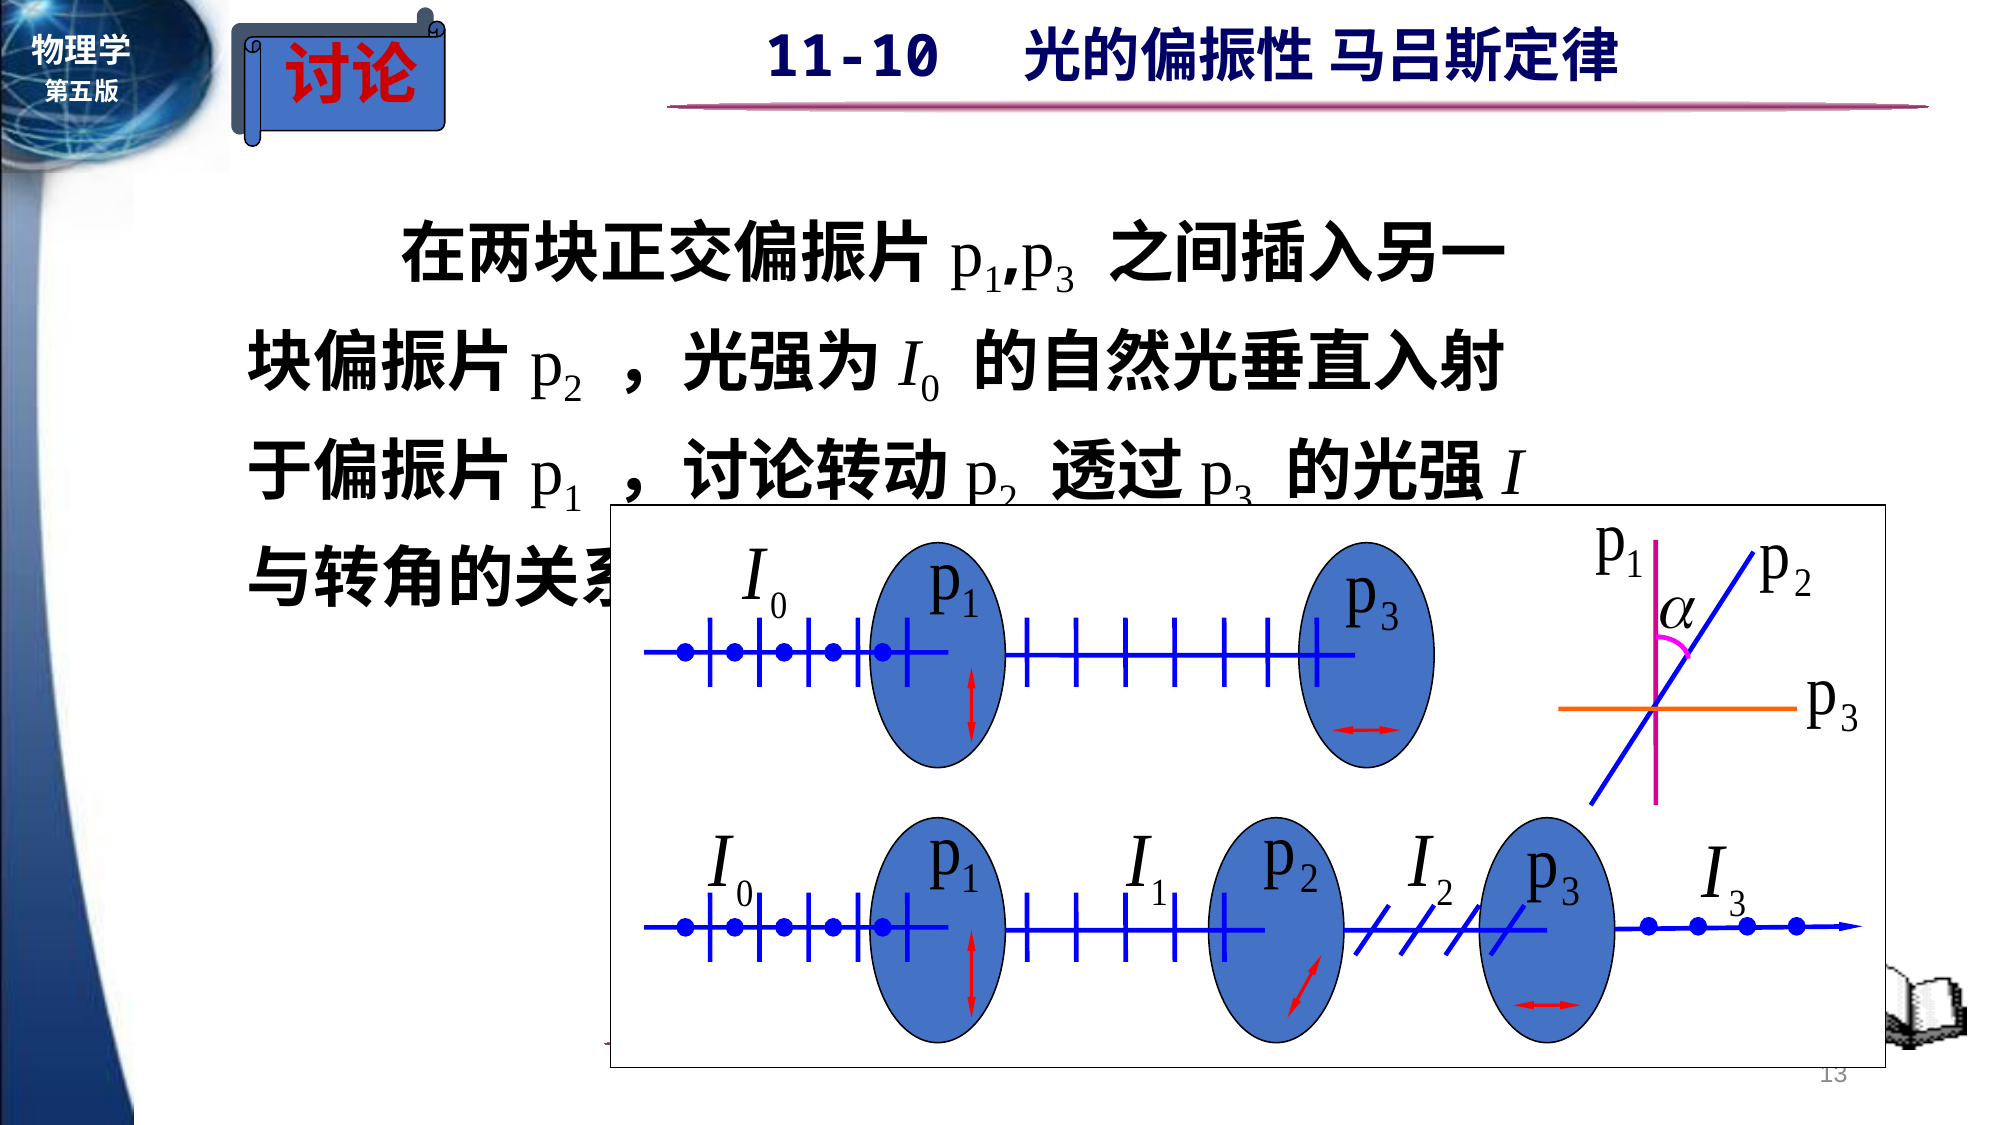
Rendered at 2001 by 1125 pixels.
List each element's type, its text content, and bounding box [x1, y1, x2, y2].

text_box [244, 21, 633, 147]
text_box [644, 536, 1435, 768]
text_box [610, 505, 1886, 1068]
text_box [644, 811, 1863, 1043]
picture [1886, 962, 1967, 1050]
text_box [734, 530, 794, 631]
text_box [1558, 499, 1863, 806]
text_box 在两块正交偏振片p1,p3 之间插入另一块偏振片p2 ，光强为I0 的自然光垂直入射于偏振片p1 ，讨论转动p2 透过p3 的光强I与转角的关系 . [232, 183, 1558, 622]
picture [0, 0, 229, 1125]
slide_number 13 [1412, 1068, 1863, 1103]
